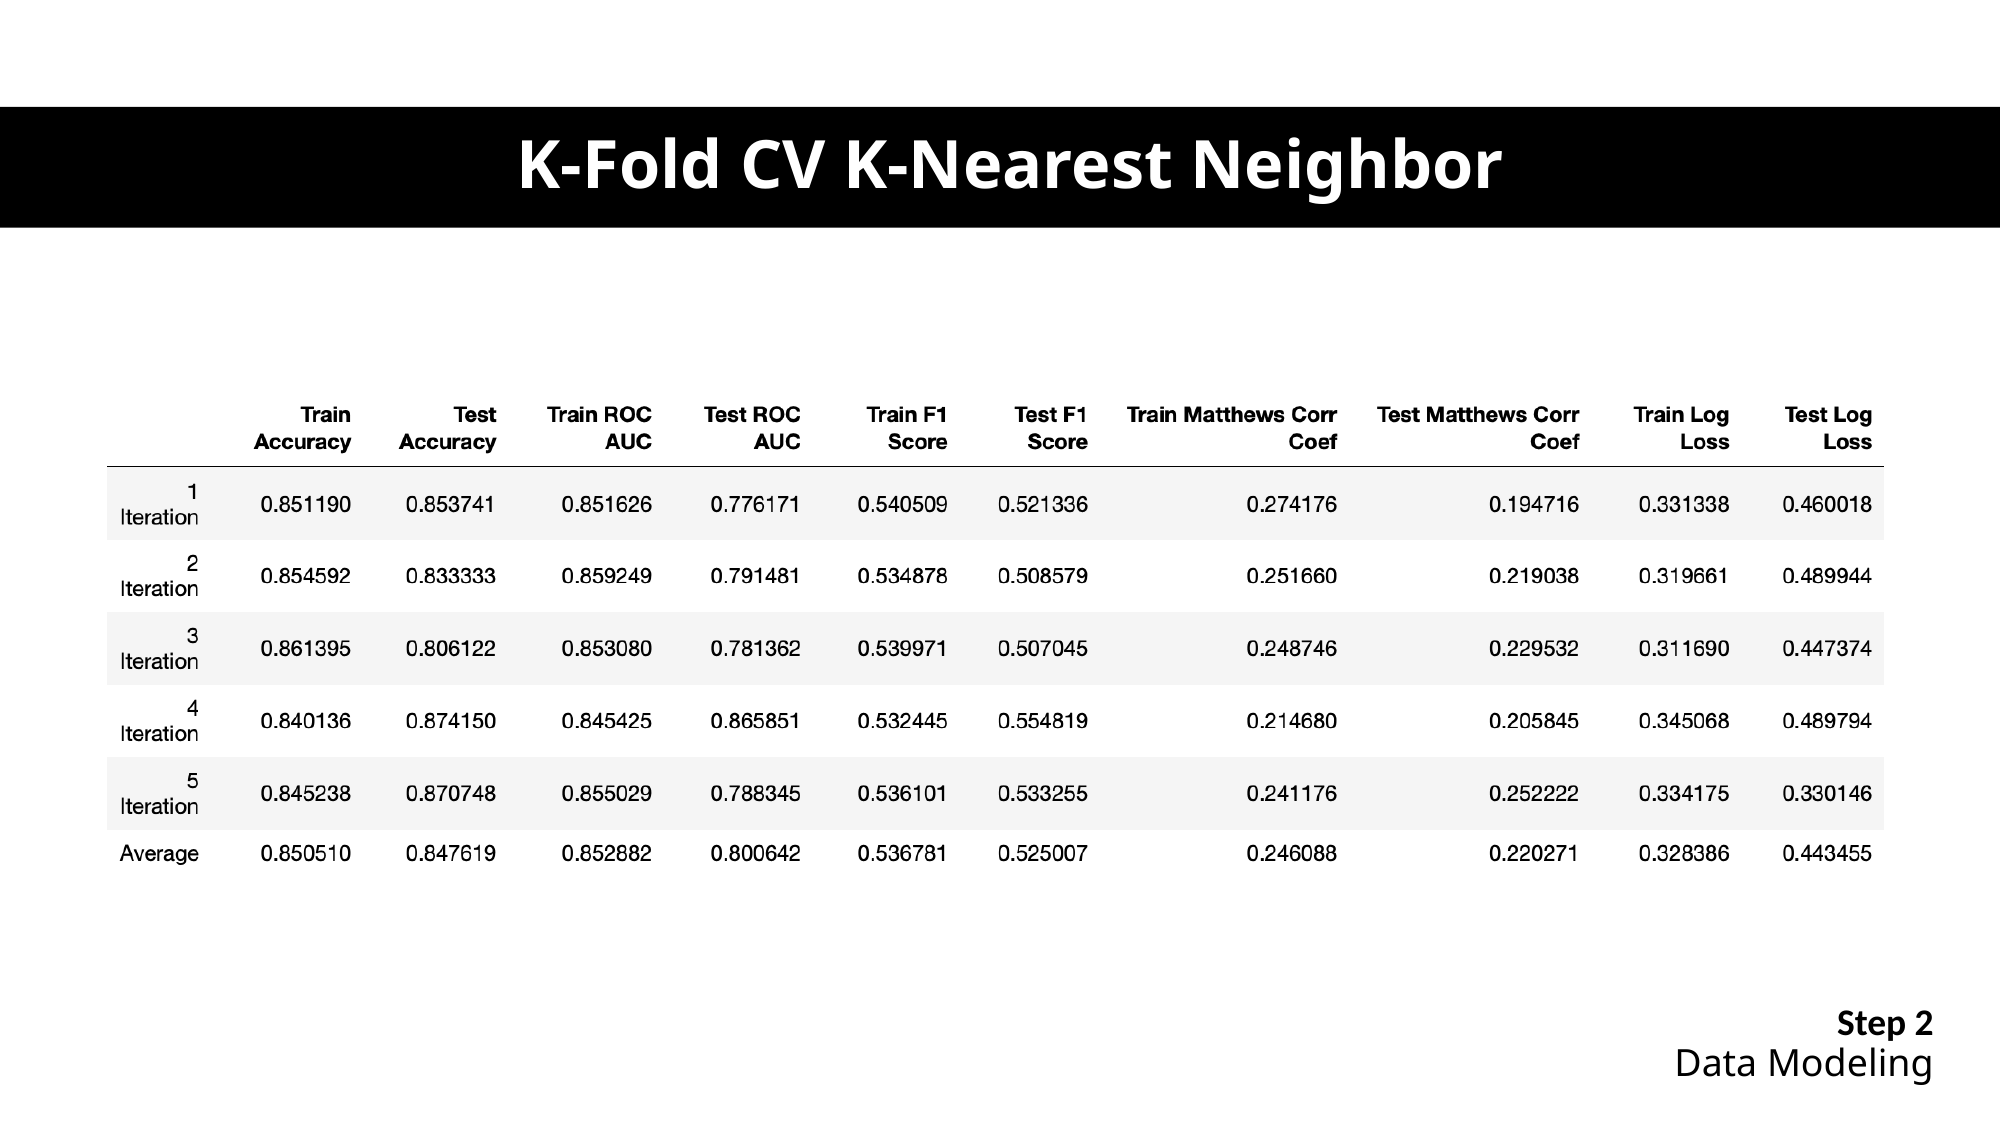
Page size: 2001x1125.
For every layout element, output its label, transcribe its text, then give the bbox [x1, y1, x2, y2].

text_box [0, 106, 2000, 229]
text_box Step 2 Data Modeling [1582, 962, 1949, 1092]
picture [105, 389, 1895, 882]
title K-Fold CV K-Nearest Neighbor [91, 105, 1931, 228]
